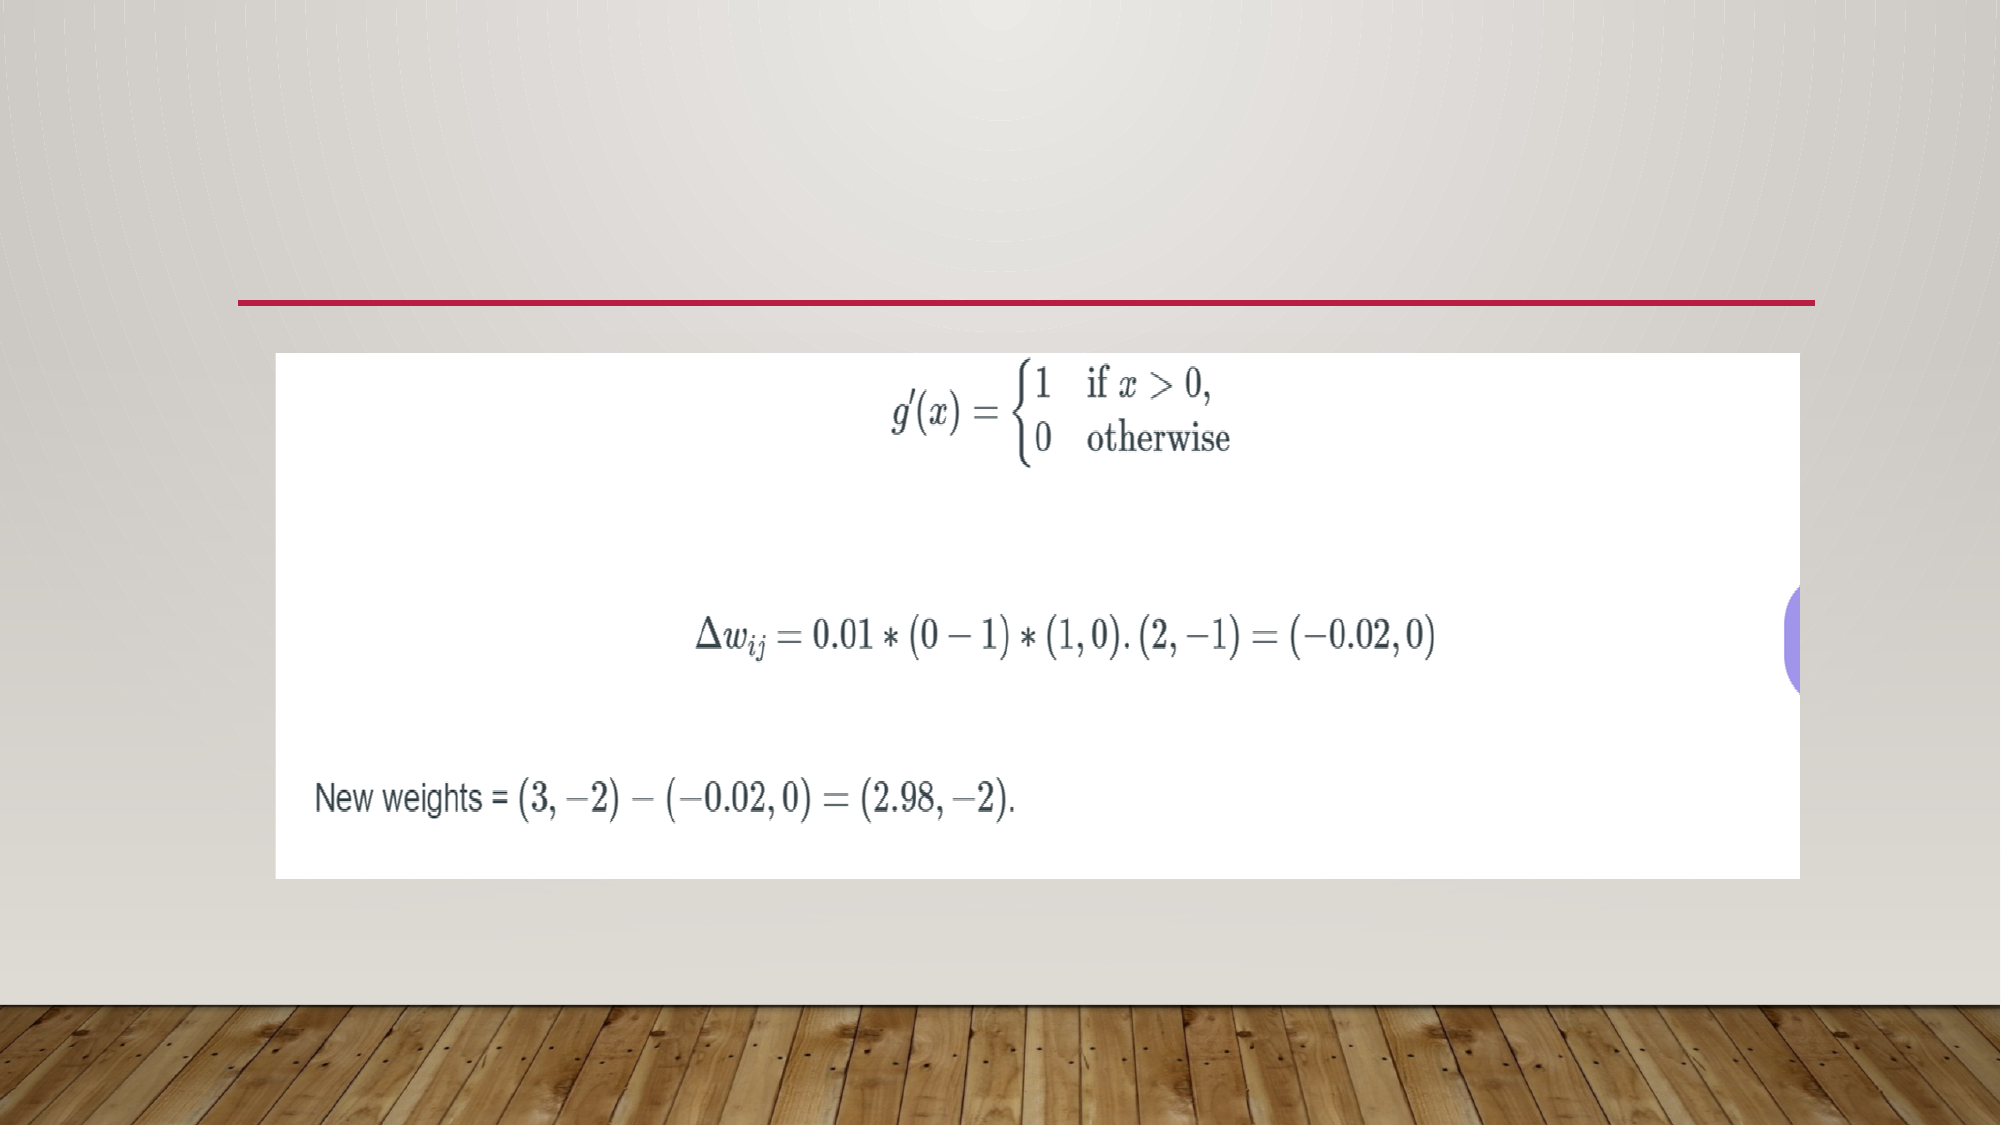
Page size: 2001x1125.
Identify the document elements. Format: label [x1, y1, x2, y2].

picture [0, 1005, 2000, 1125]
list [275, 353, 1801, 879]
